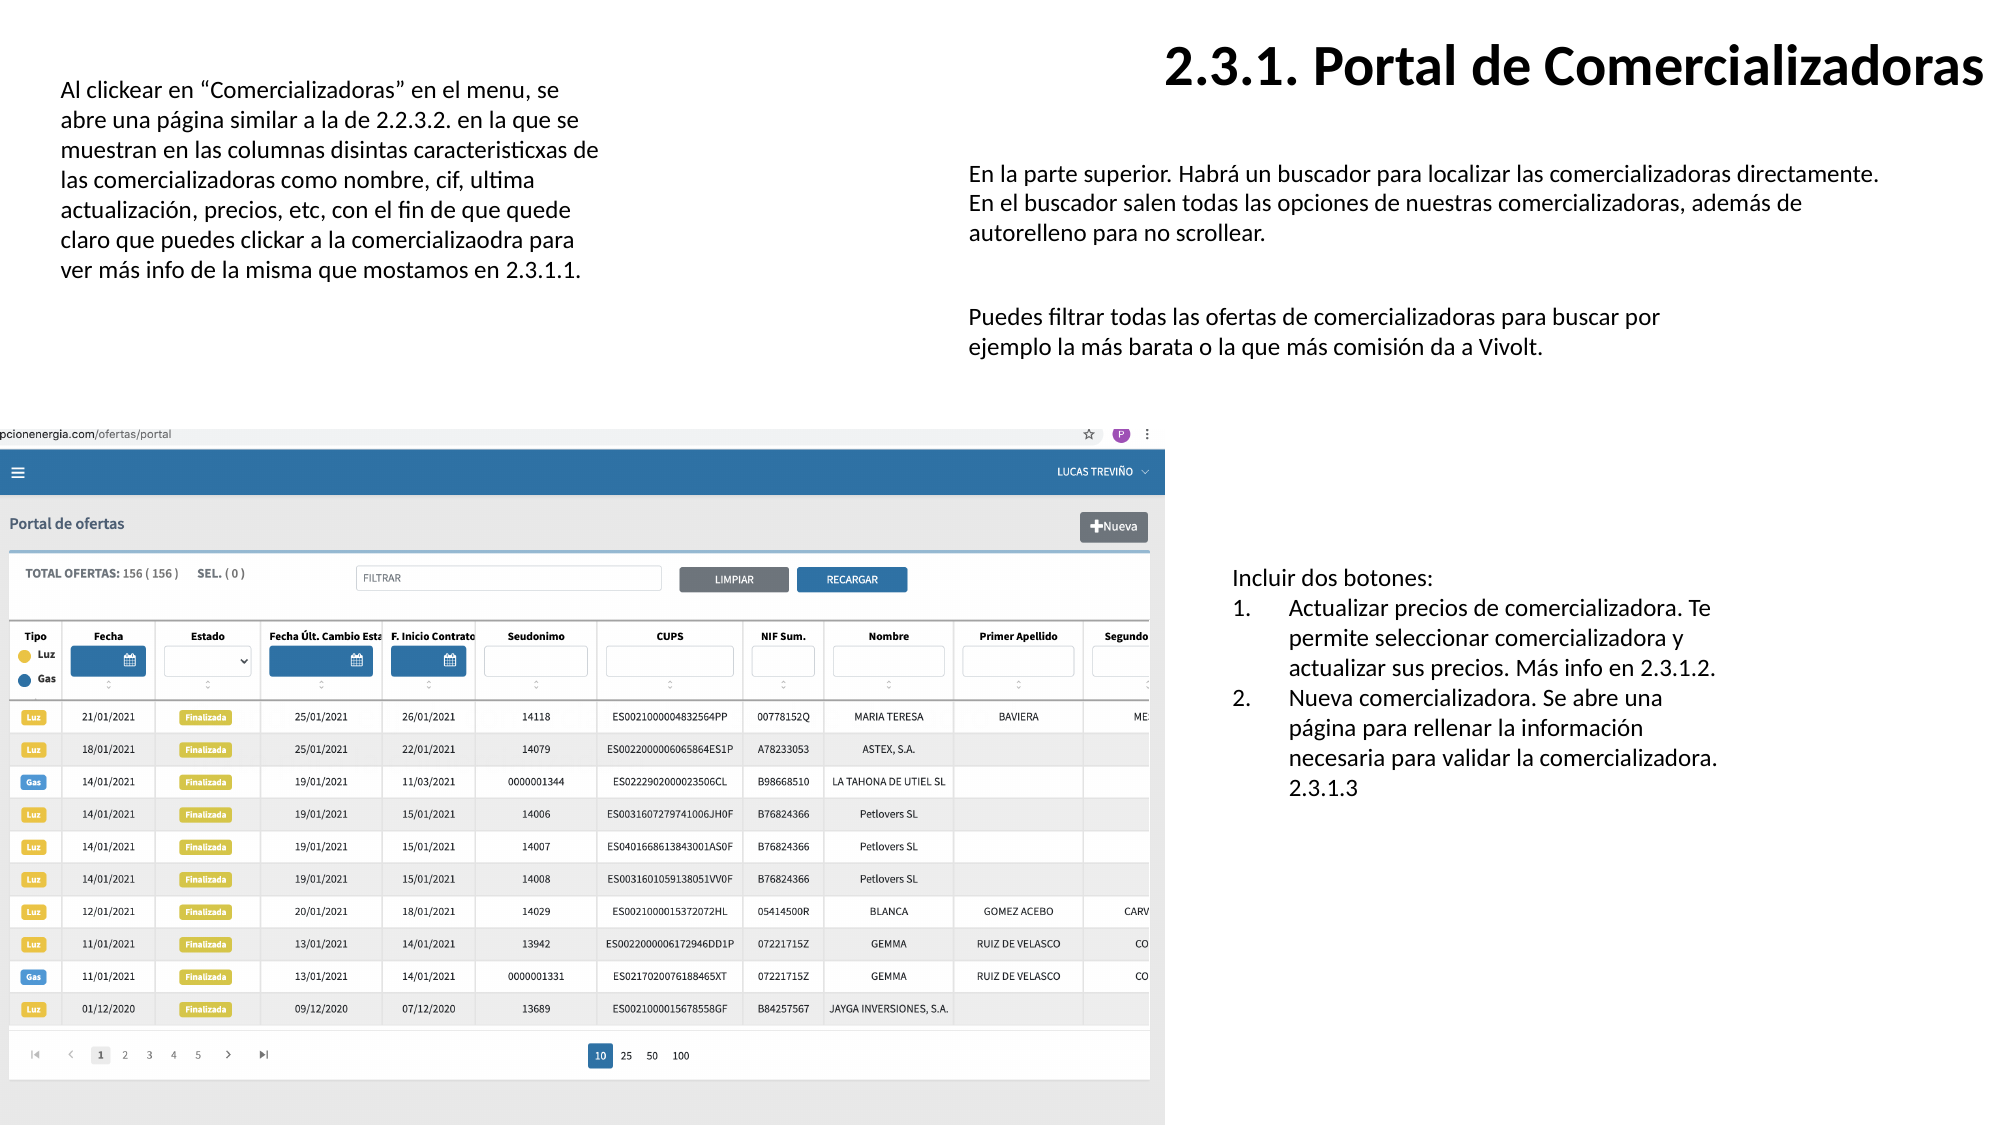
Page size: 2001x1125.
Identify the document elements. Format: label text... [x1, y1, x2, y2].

text_box En la parte superior. Habrá un buscador para localizar las comercializadoras directamente. En el buscador salen todas las opciones de nuestras comercializadoras, además de autorelleno para no scrollear. [954, 149, 1905, 255]
picture [0, 429, 1165, 1125]
text_box 2.3.1. Portal de Comercializadoras [954, 0, 2000, 135]
text_box Incluir dos botones: Actualizar precios de comercializadora. Te permite seleccionar comercializadora y actualizar sus precios. Más info en 2.3.1.2. Nueva comercializadora. Se abre una página para rellenar la información necesaria para validar la comercializadora. 2.3.1.3 [1217, 554, 1737, 809]
text_box Puedes filtrar todas las ofertas de comercializadoras para buscar por ejemplo la más barata o la que más comisión da a Vivolt. [954, 293, 1734, 369]
text_box Al clickear en “Comercializadoras” en el menu, se abre una página similar a la de 2.2.3.2. en la que se muestran en las columnas disintas caracteristicxas de las comercializadoras como nombre, cif, ultima actualización, precios, etc, con el fin de que quede claro que puedes clickar a la comercializaodra para ver más info de la misma que mostamos en 2.3.1.1. [45, 66, 622, 291]
